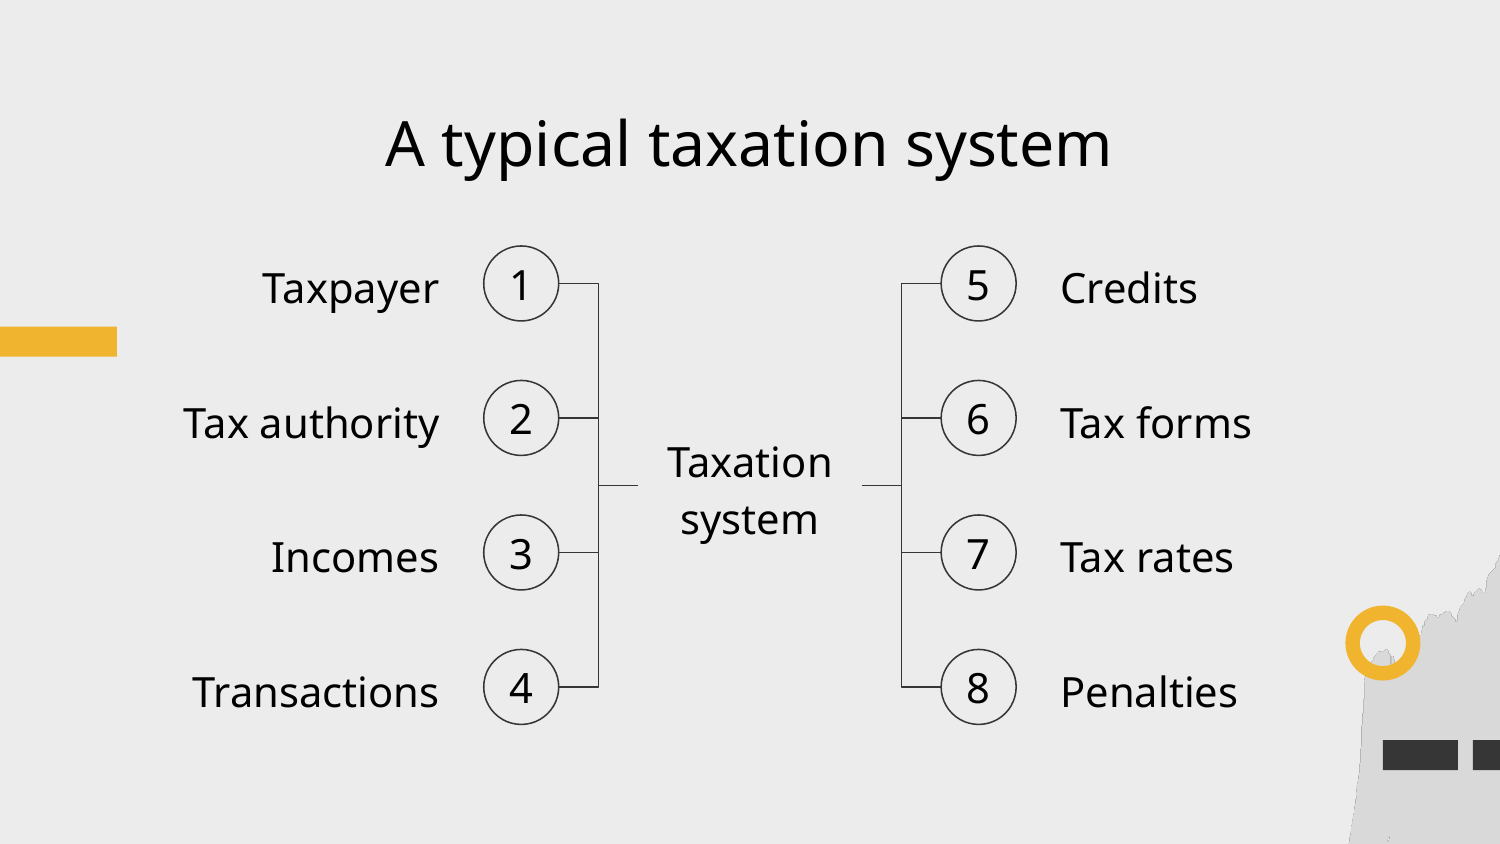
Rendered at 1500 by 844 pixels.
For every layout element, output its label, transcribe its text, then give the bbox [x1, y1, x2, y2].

title A typical taxation system [116, 88, 1383, 186]
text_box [558, 560, 638, 688]
text_box 5 [941, 245, 1017, 321]
text_box 7 [946, 514, 1017, 590]
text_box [558, 283, 638, 417]
text_box Credits [1045, 245, 1383, 321]
text_box Tax authority [116, 380, 455, 456]
text_box Penalties [1045, 649, 1271, 725]
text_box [862, 283, 942, 417]
text_box Tax forms [1045, 380, 1383, 456]
text_box [1355, 605, 1411, 618]
text_box Taxation system [642, 410, 857, 561]
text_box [862, 485, 942, 553]
text_box Tax rates [1045, 514, 1383, 590]
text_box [1382, 739, 1500, 771]
text_box 6 [946, 380, 1017, 456]
text_box 2 [483, 380, 553, 456]
text_box Taxpayer [116, 245, 455, 321]
picture [1238, 531, 1500, 844]
text_box Transactions [116, 649, 455, 725]
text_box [558, 417, 638, 485]
text_box 4 [483, 649, 559, 725]
text_box [0, 326, 117, 357]
text_box 3 [483, 514, 553, 590]
text_box 1 [483, 245, 559, 321]
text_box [862, 560, 942, 688]
text_box Incomes [116, 514, 455, 590]
text_box 8 [941, 649, 1017, 725]
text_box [862, 417, 942, 485]
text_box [558, 485, 638, 553]
